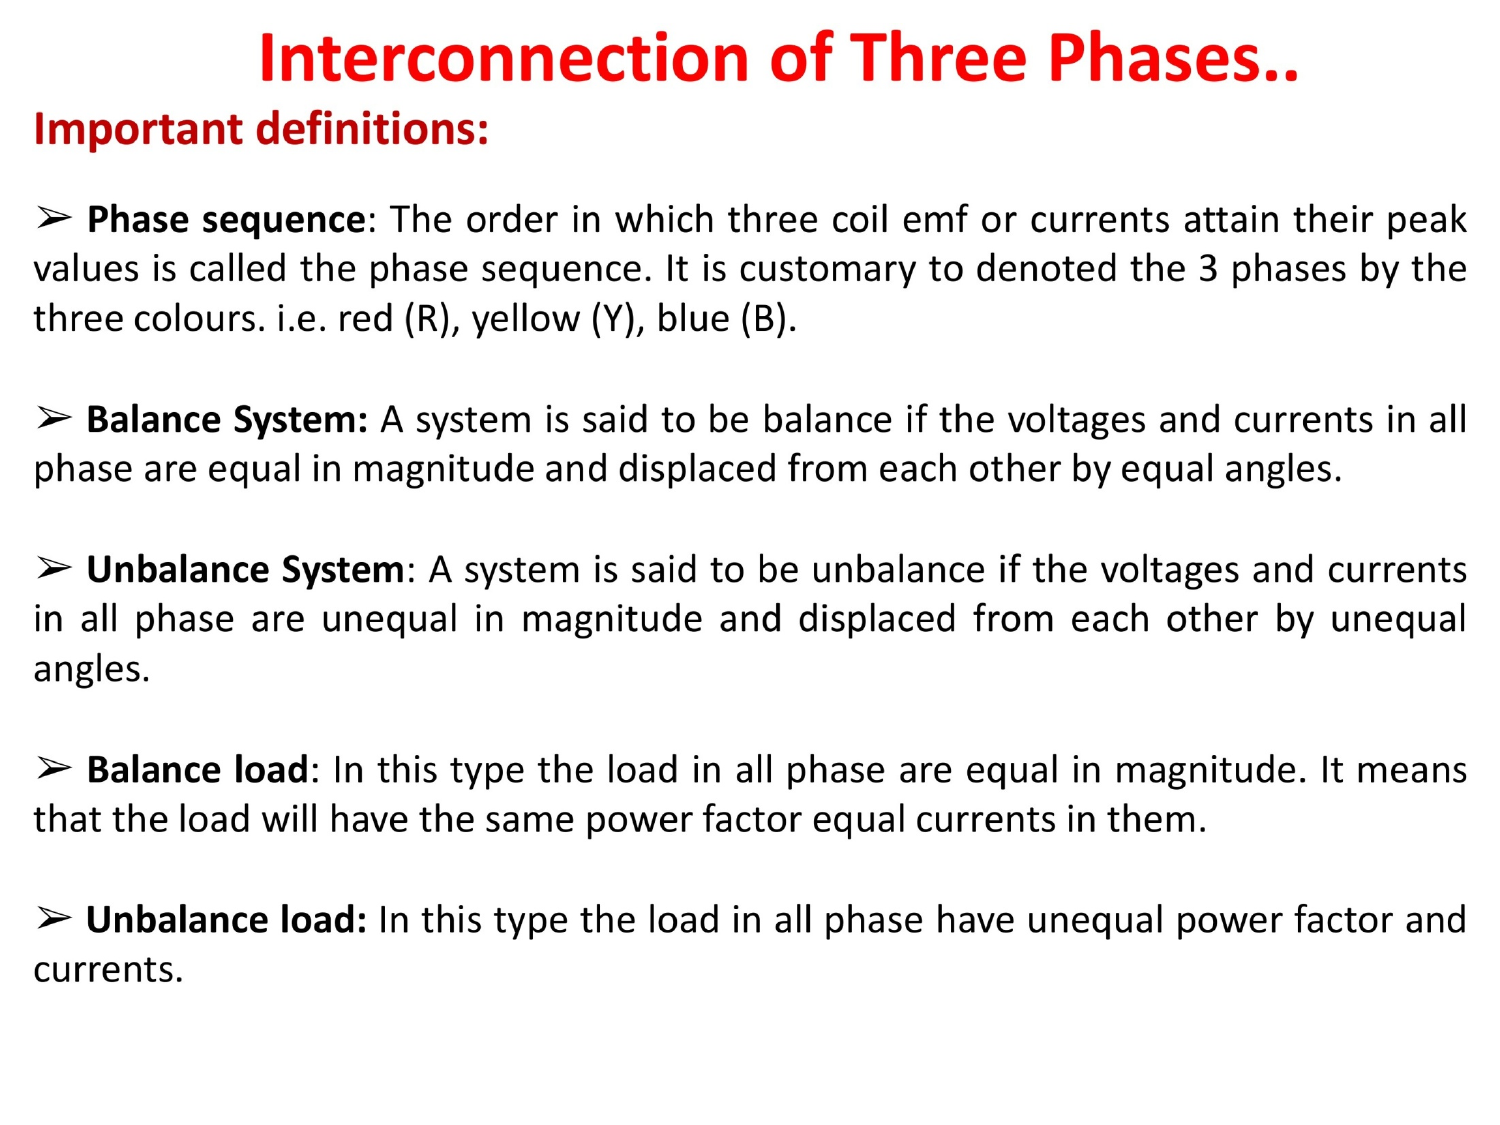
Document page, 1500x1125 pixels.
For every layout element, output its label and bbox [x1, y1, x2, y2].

picture [31, 23, 1469, 985]
